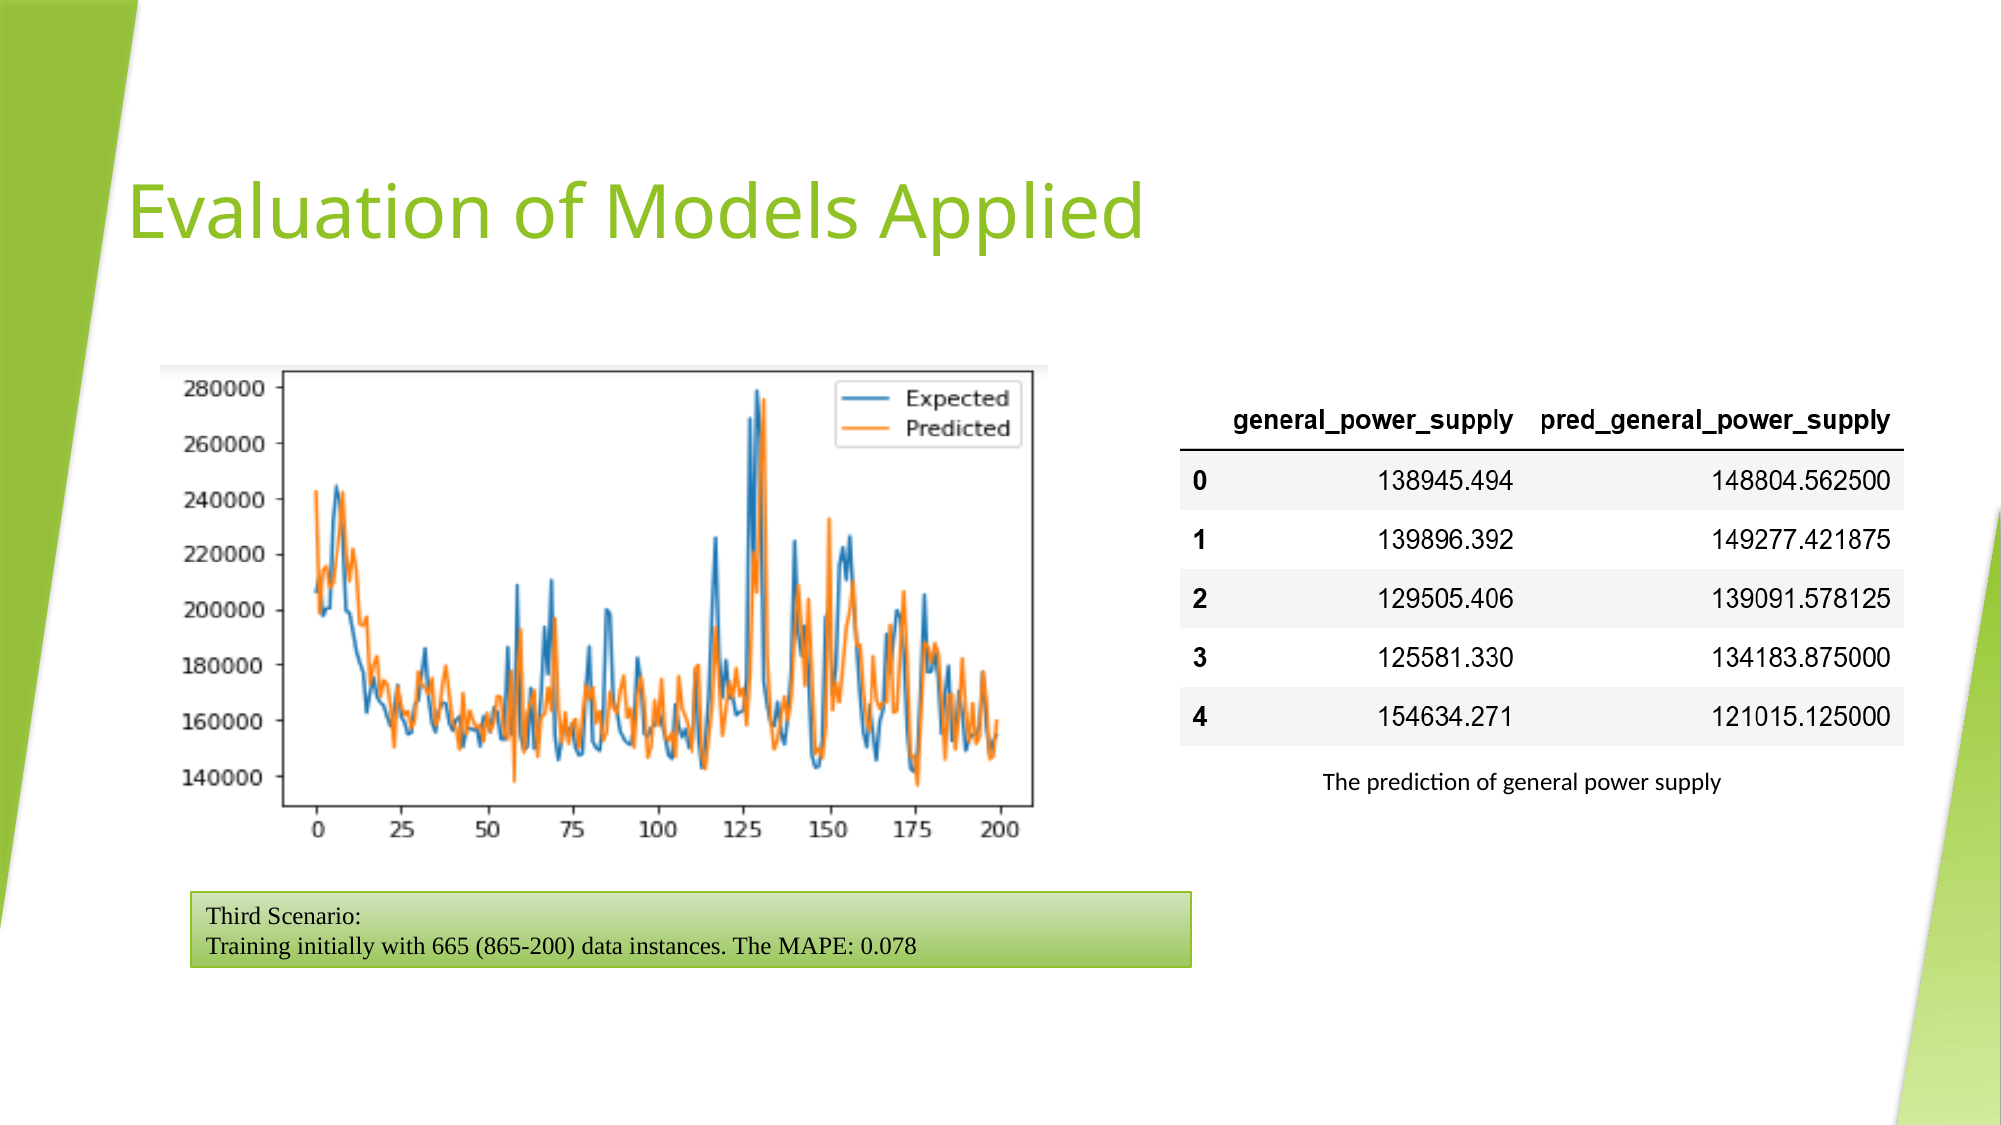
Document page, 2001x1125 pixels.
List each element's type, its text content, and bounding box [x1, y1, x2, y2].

picture [1162, 404, 1924, 759]
title Evaluation of Models Applied [111, 99, 1191, 317]
text_box The prediction of general power supply [1308, 767, 1738, 803]
picture [160, 364, 1048, 853]
text_box Third Scenario: Training initially with 665 (865-200) data instances. The MAPE: 0.078 [190, 891, 1192, 968]
